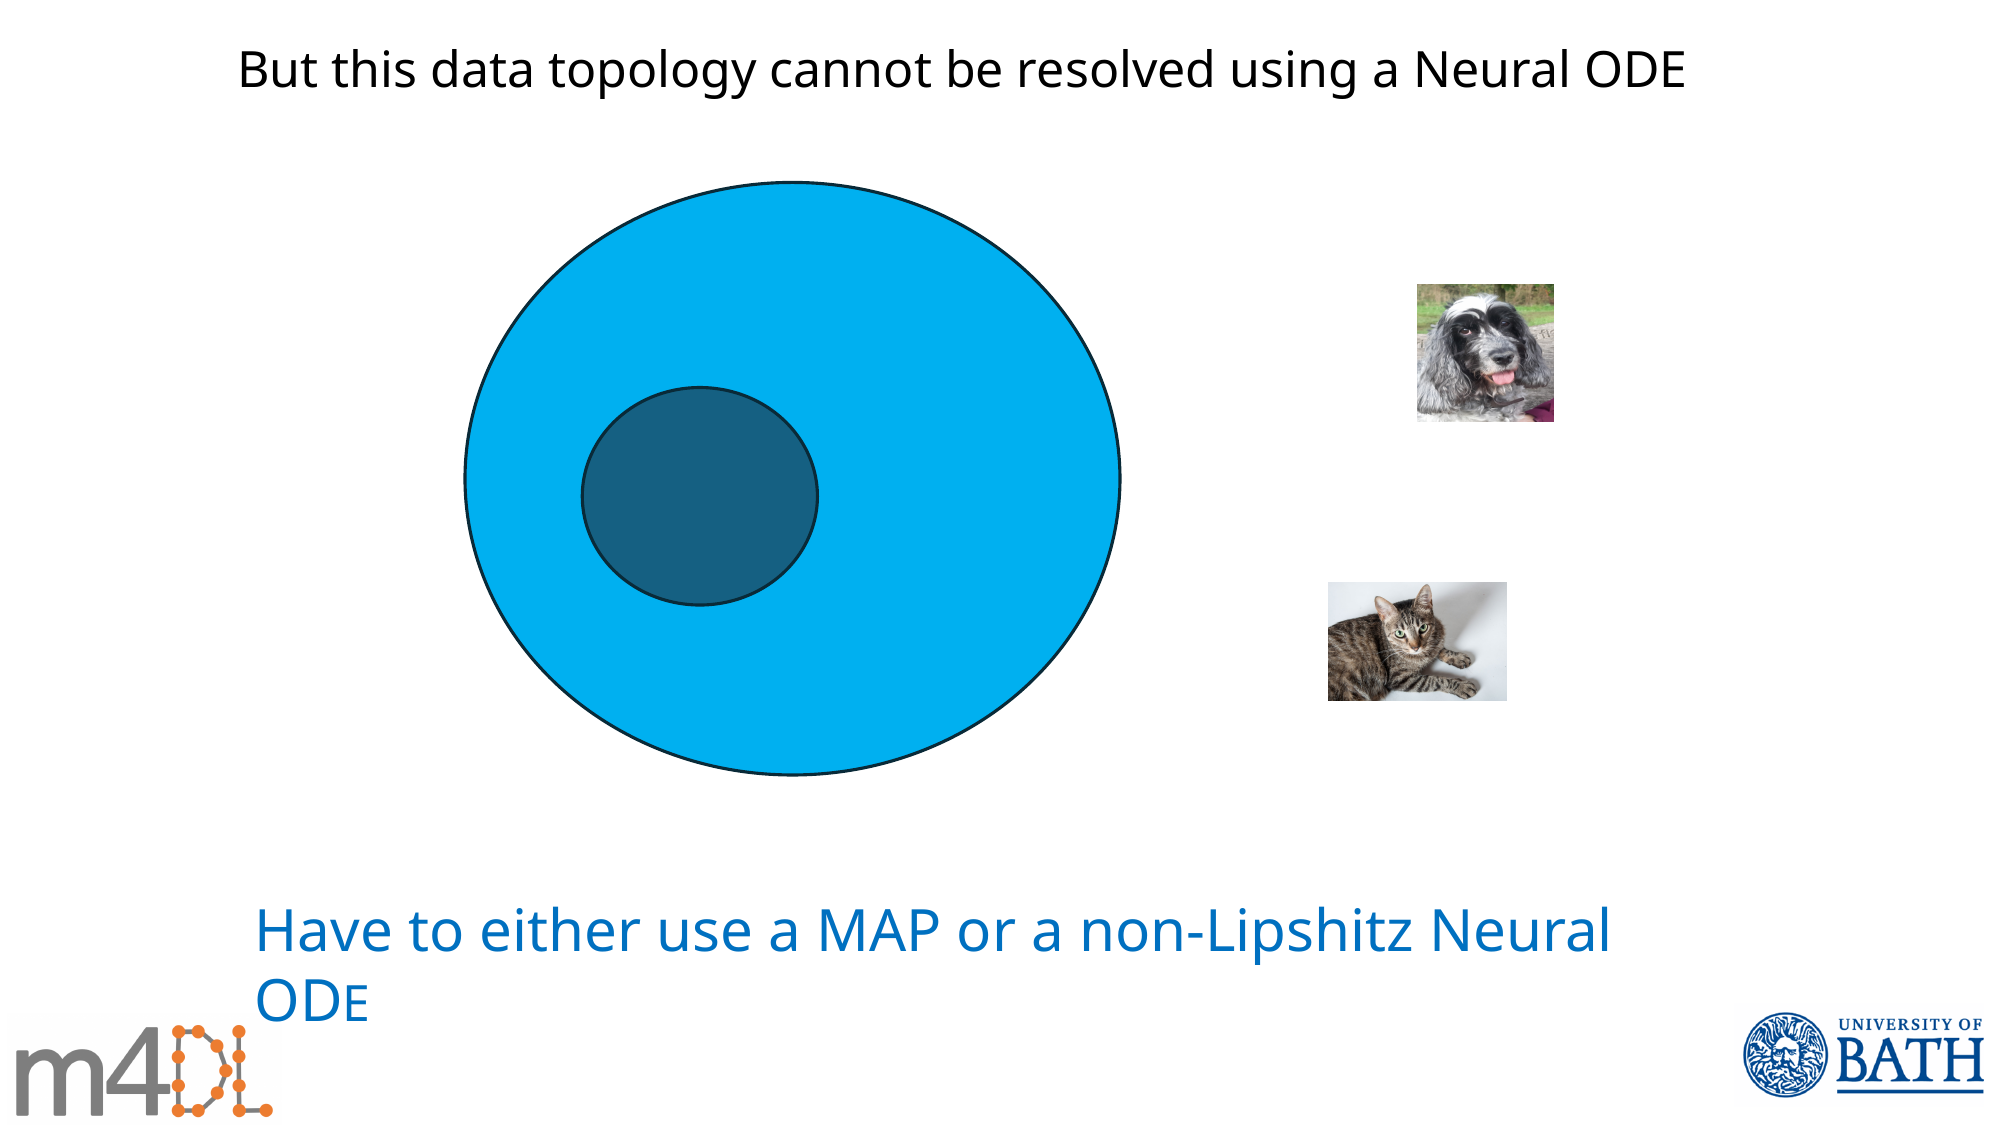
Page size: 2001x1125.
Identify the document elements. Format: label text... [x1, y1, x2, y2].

text_box [580, 385, 820, 607]
text_box But this data topology cannot be resolved using a Neural ODE [222, 29, 1721, 105]
picture [6, 1012, 283, 1125]
picture [1417, 283, 1554, 423]
text_box [463, 180, 1122, 777]
picture [1328, 581, 1507, 701]
picture [1720, 957, 1997, 1125]
text_box Have to either use a MAP or a non-Lipshitz Neural ODE [240, 885, 1660, 1041]
